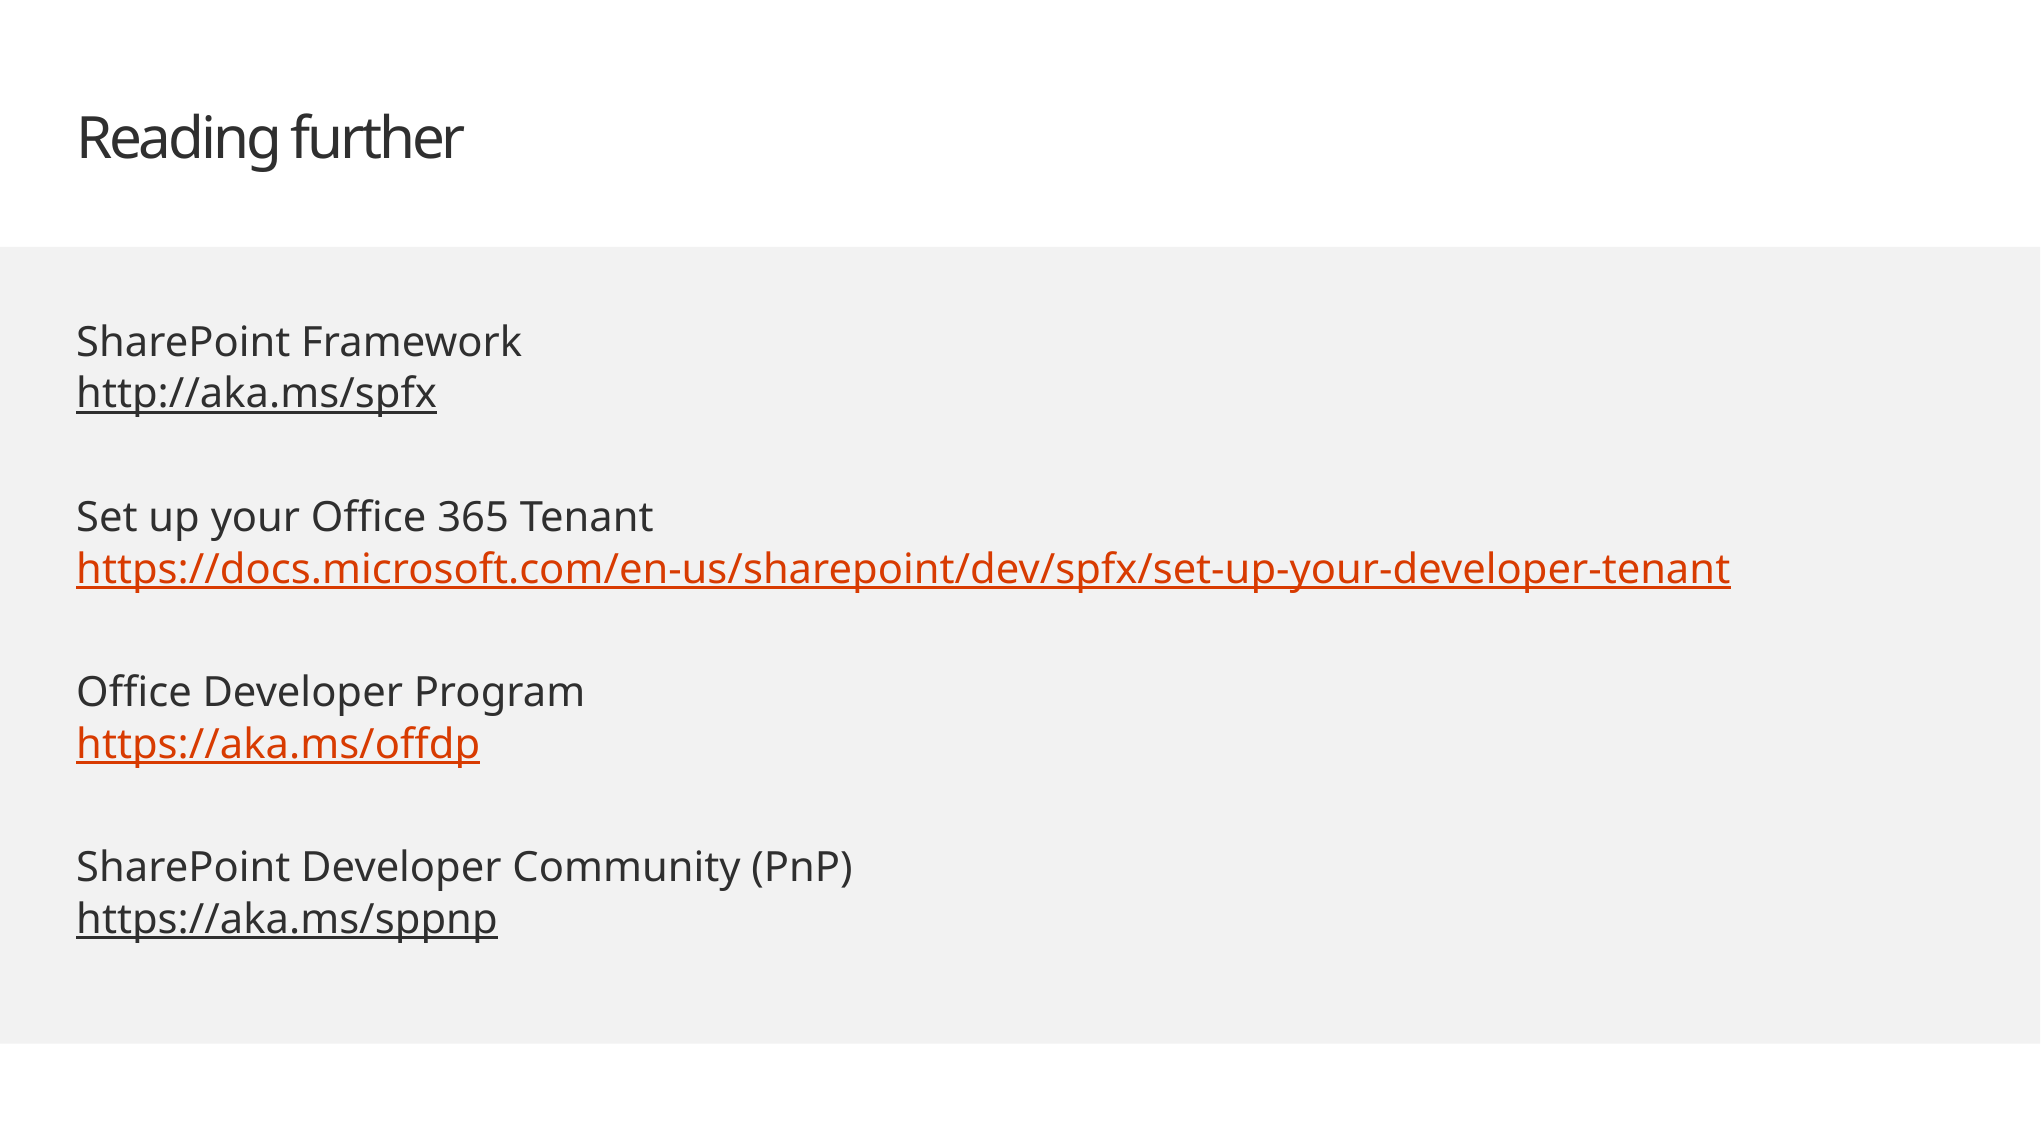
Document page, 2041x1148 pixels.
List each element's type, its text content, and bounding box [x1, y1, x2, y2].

list SharePoint Framework http://aka.ms/spfx Set up your Office 365 Tenant https://docs.microsoft.com/en-us/sharepoint/dev/spfx/set-up-your-developer-tenant Office Developer Program https://aka.ms/offdp SharePoint Developer Community (PnP) https://aka.ms/sppnp [76, 314, 1969, 972]
title Reading further [76, 103, 1969, 172]
text_box [0, 246, 2041, 1044]
